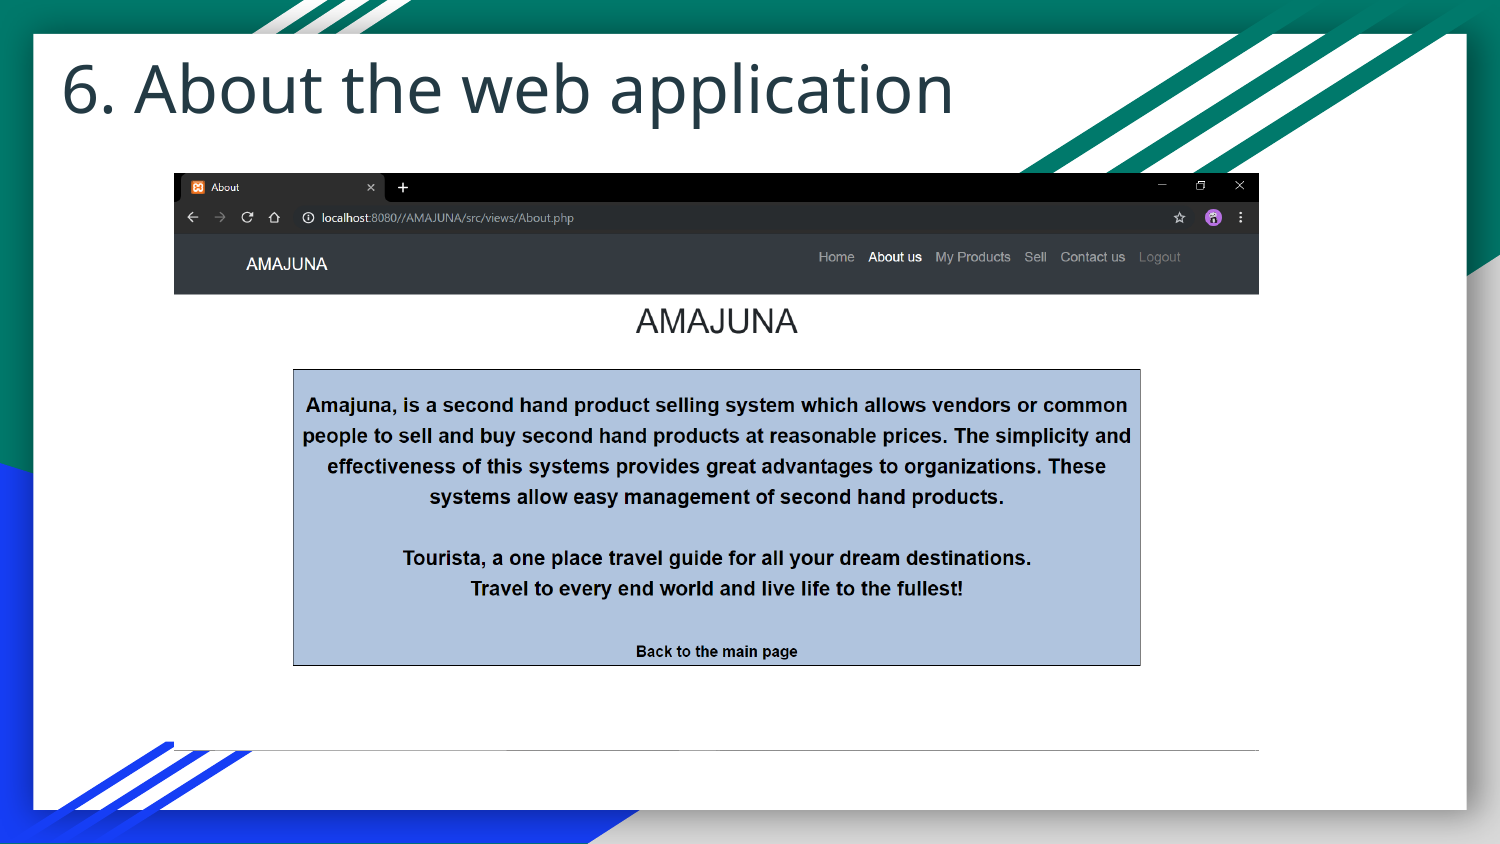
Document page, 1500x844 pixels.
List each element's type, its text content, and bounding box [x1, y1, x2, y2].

title 6. About the web application [46, 0, 1035, 174]
picture [174, 173, 1260, 751]
